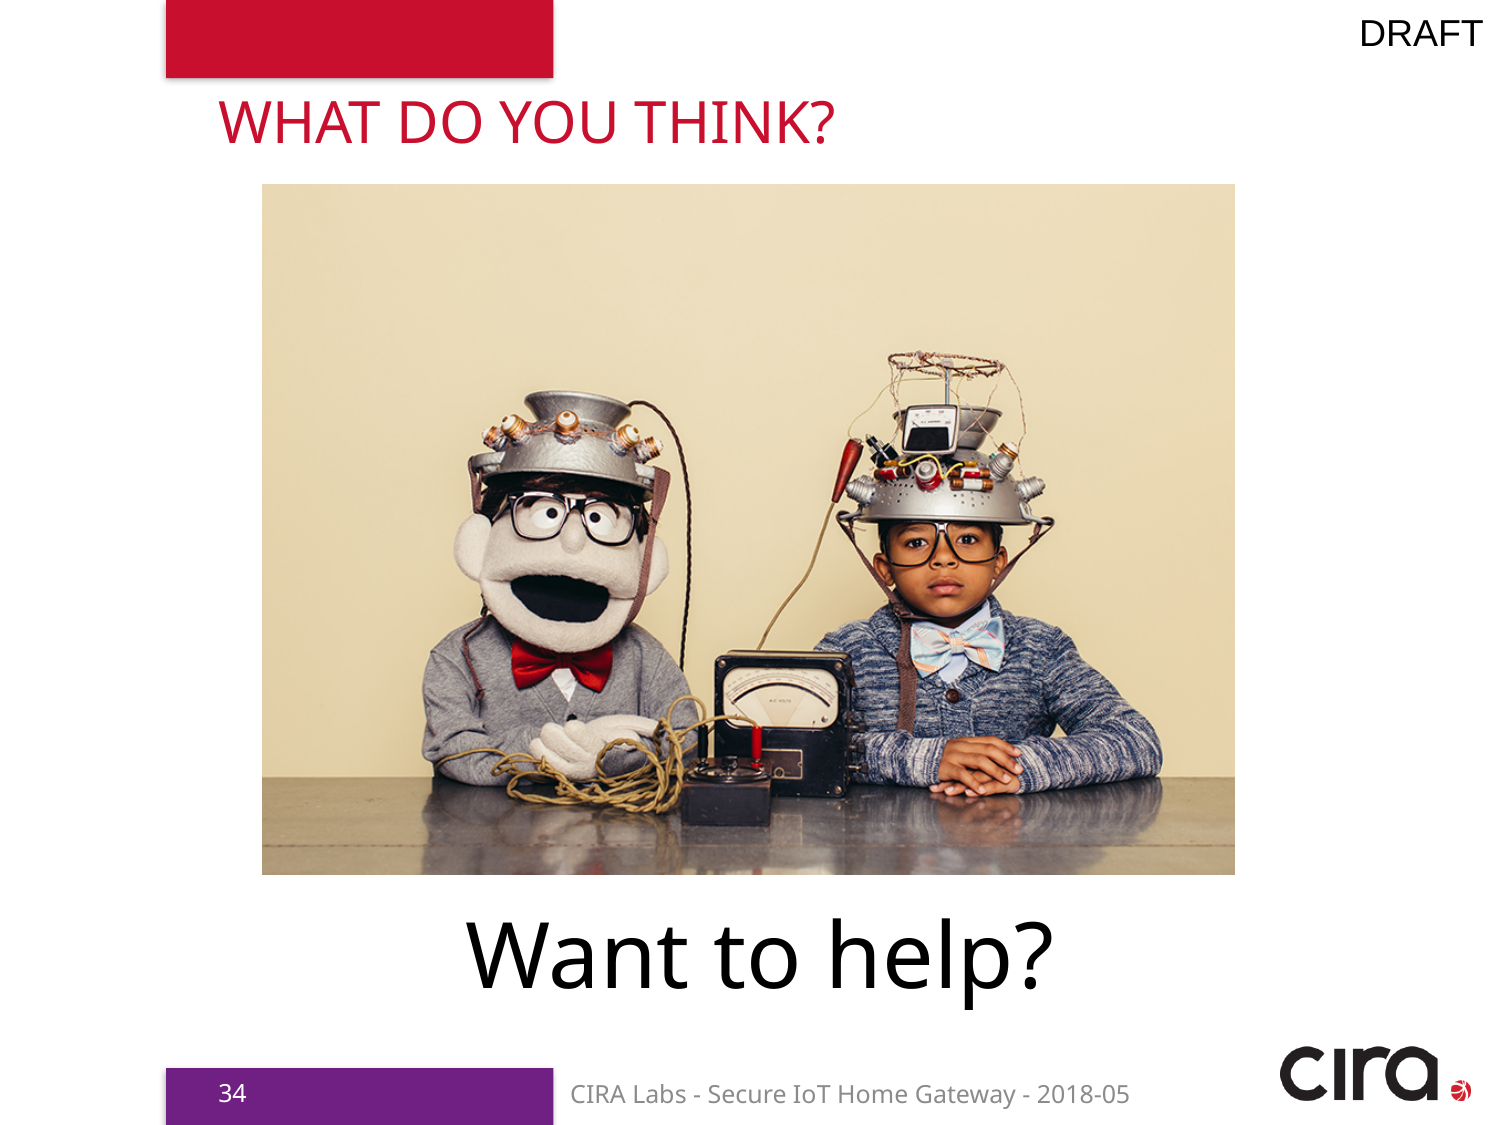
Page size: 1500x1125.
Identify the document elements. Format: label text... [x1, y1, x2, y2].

title What do you think? [203, 78, 1422, 266]
picture [261, 184, 1235, 875]
footer CIRA Labs - Secure IoT Home Gateway - 2018-05 [555, 1066, 1312, 1125]
picture [1280, 1046, 1471, 1101]
slide_number 34 [203, 1064, 554, 1125]
text_box Want to help? [85, 857, 1435, 1046]
